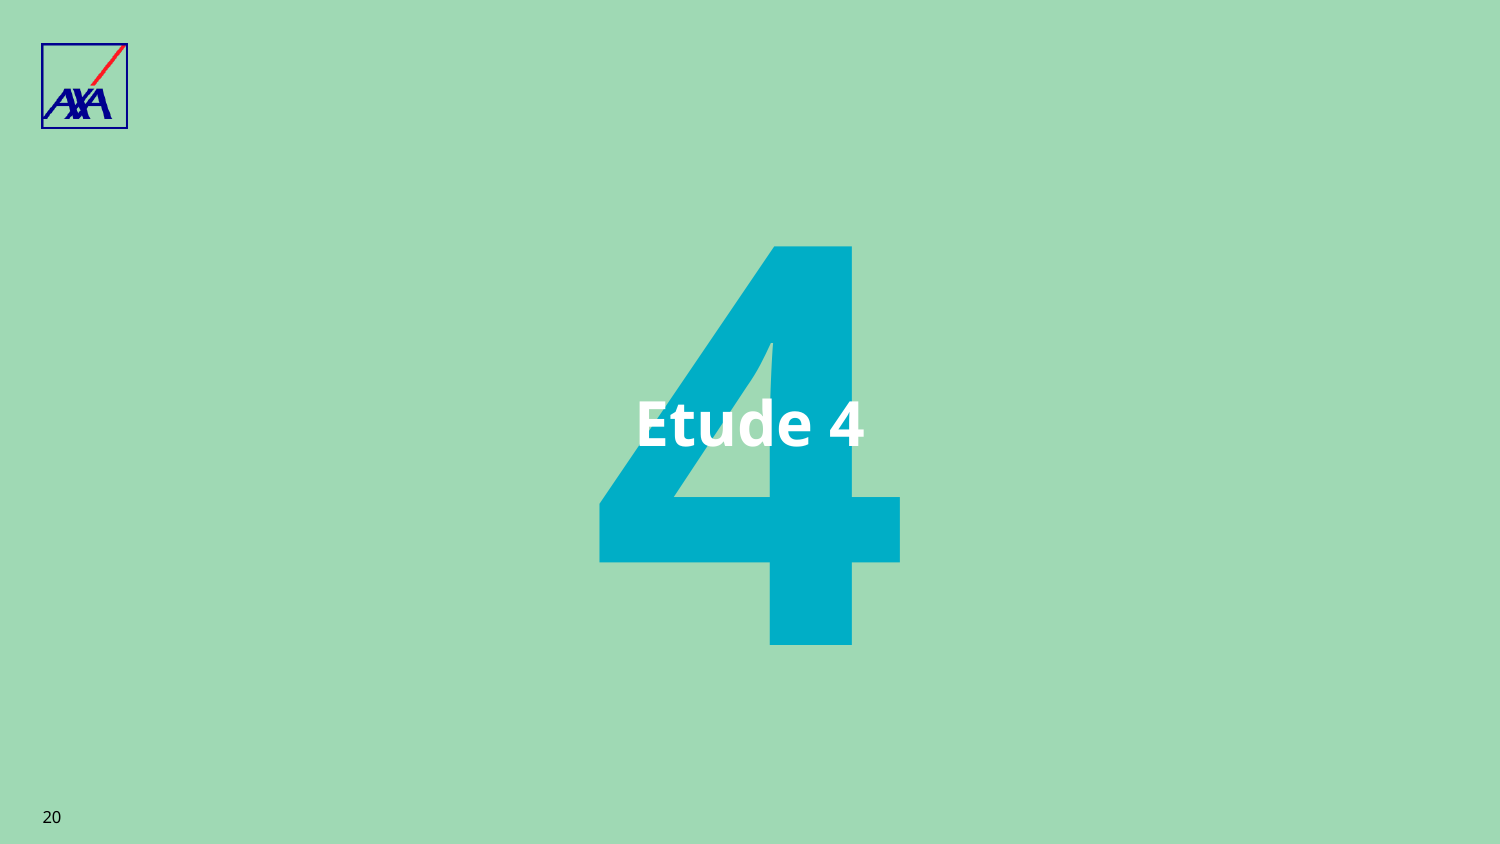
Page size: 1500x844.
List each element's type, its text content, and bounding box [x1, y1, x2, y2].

list 4 [434, 473, 1066, 740]
picture [41, 43, 128, 129]
list 4 [434, 104, 1066, 370]
list Etude 4 [0, 370, 1500, 473]
